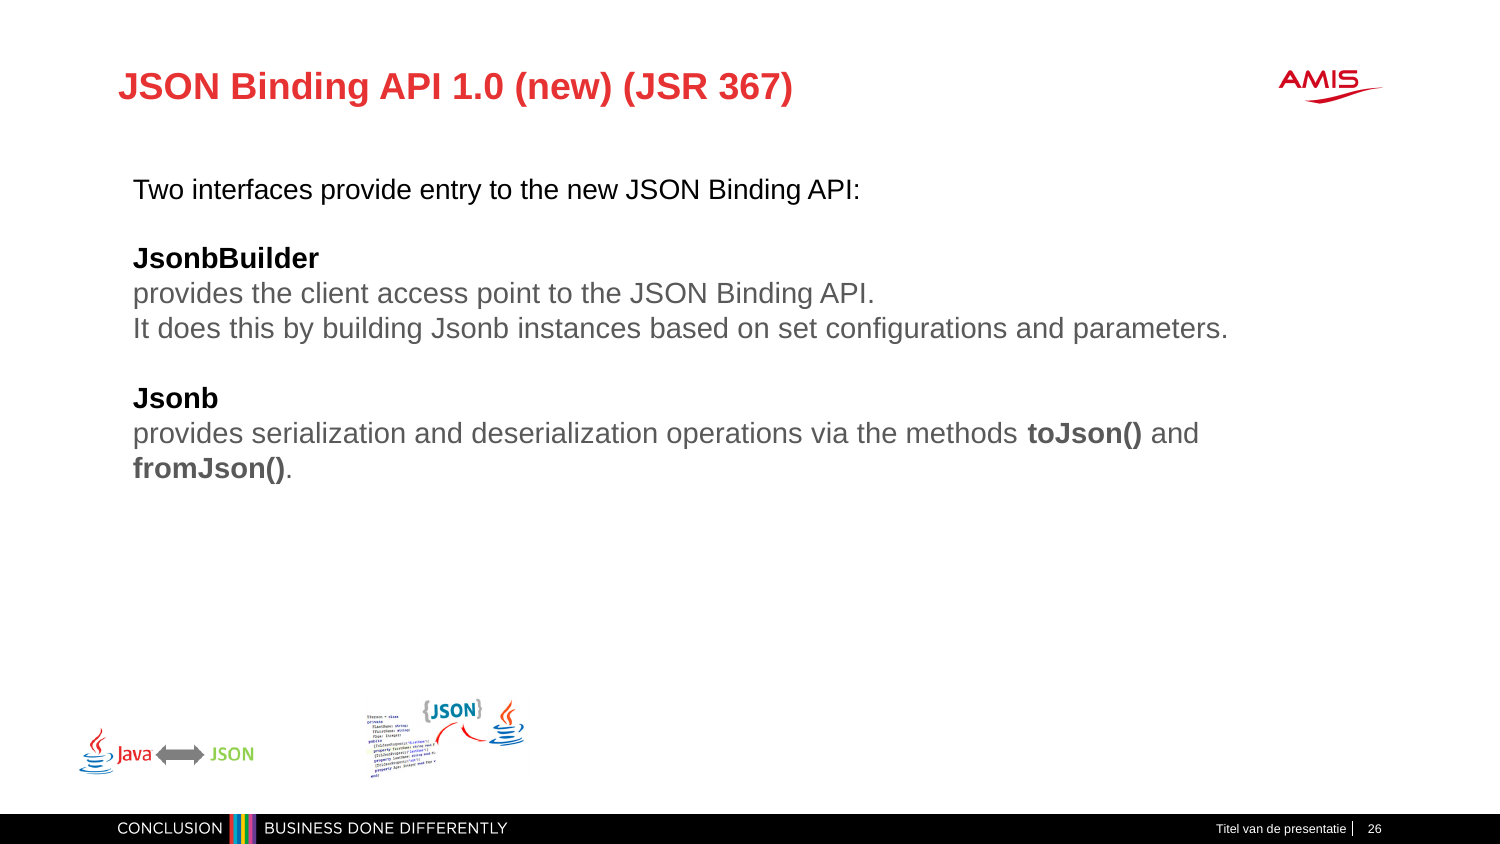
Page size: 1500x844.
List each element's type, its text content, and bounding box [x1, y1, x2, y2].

text_box Two interfaces provide entry to the new JSON Binding API: JsonbBuilder provides the client access point to the JSON Binding API. It does this by building Jsonb instances based on set configurations and parameters. Jsonb provides serialization and deserialization operations via the methods toJson() and fromJson(). [118, 163, 1367, 492]
picture [0, 814, 236, 844]
picture [365, 696, 532, 780]
footer Titel van de presentatie [814, 820, 1347, 839]
picture [1205, 58, 1388, 106]
picture [239, 814, 1500, 844]
slide_number 26 [1358, 820, 1382, 839]
picture [72, 722, 267, 784]
title JSON Binding API 1.0 (new) (JSR 367) [118, 47, 1205, 130]
